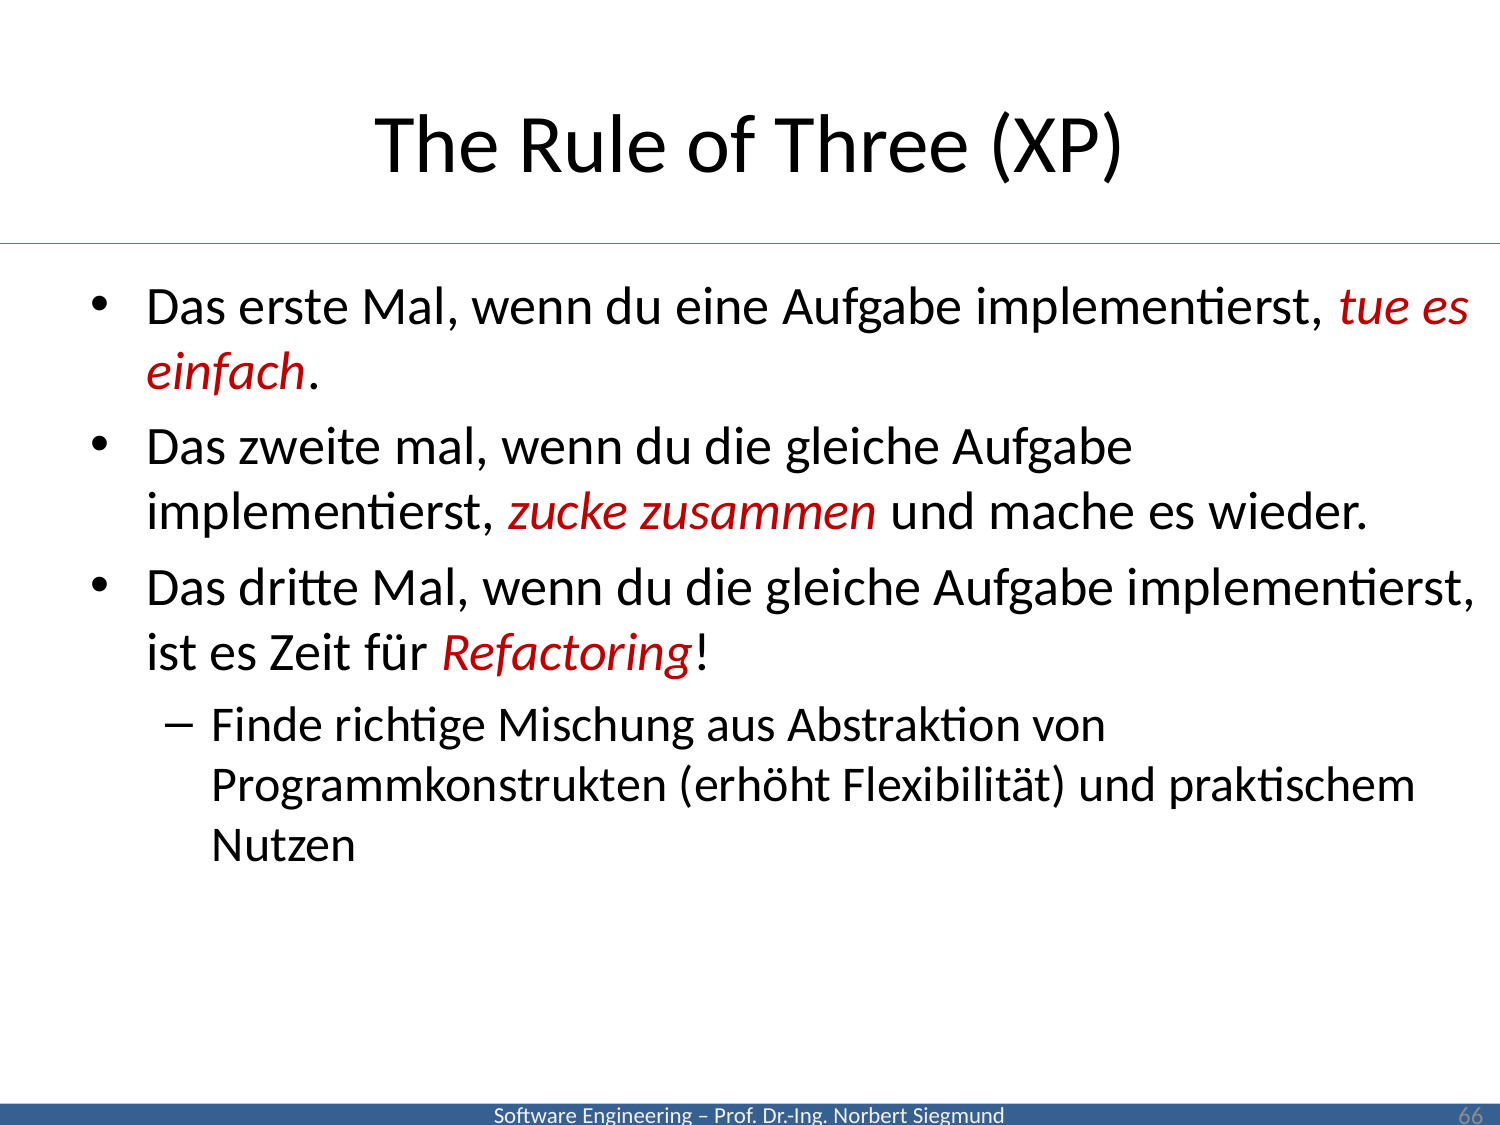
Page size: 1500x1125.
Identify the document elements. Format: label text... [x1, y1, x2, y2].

slide_number 66 [1148, 1084, 1499, 1125]
title The Rule of Three (XP) [75, 45, 1425, 233]
list Das erste Mal, wenn du eine Aufgabe implementierst, tue es einfach. Das zweite mal, wenn du die gleiche Aufgabe implementierst, zucke zusammen und mache es wieder. Das dritte Mal, wenn du die gleiche Aufgabe implementierst, ist es Zeit für Refactoring! Finde richtige Mischung aus Abstraktion von Programmkonstrukten (erhöht Flexibilität) und praktischem Nutzen [75, 262, 1495, 1104]
